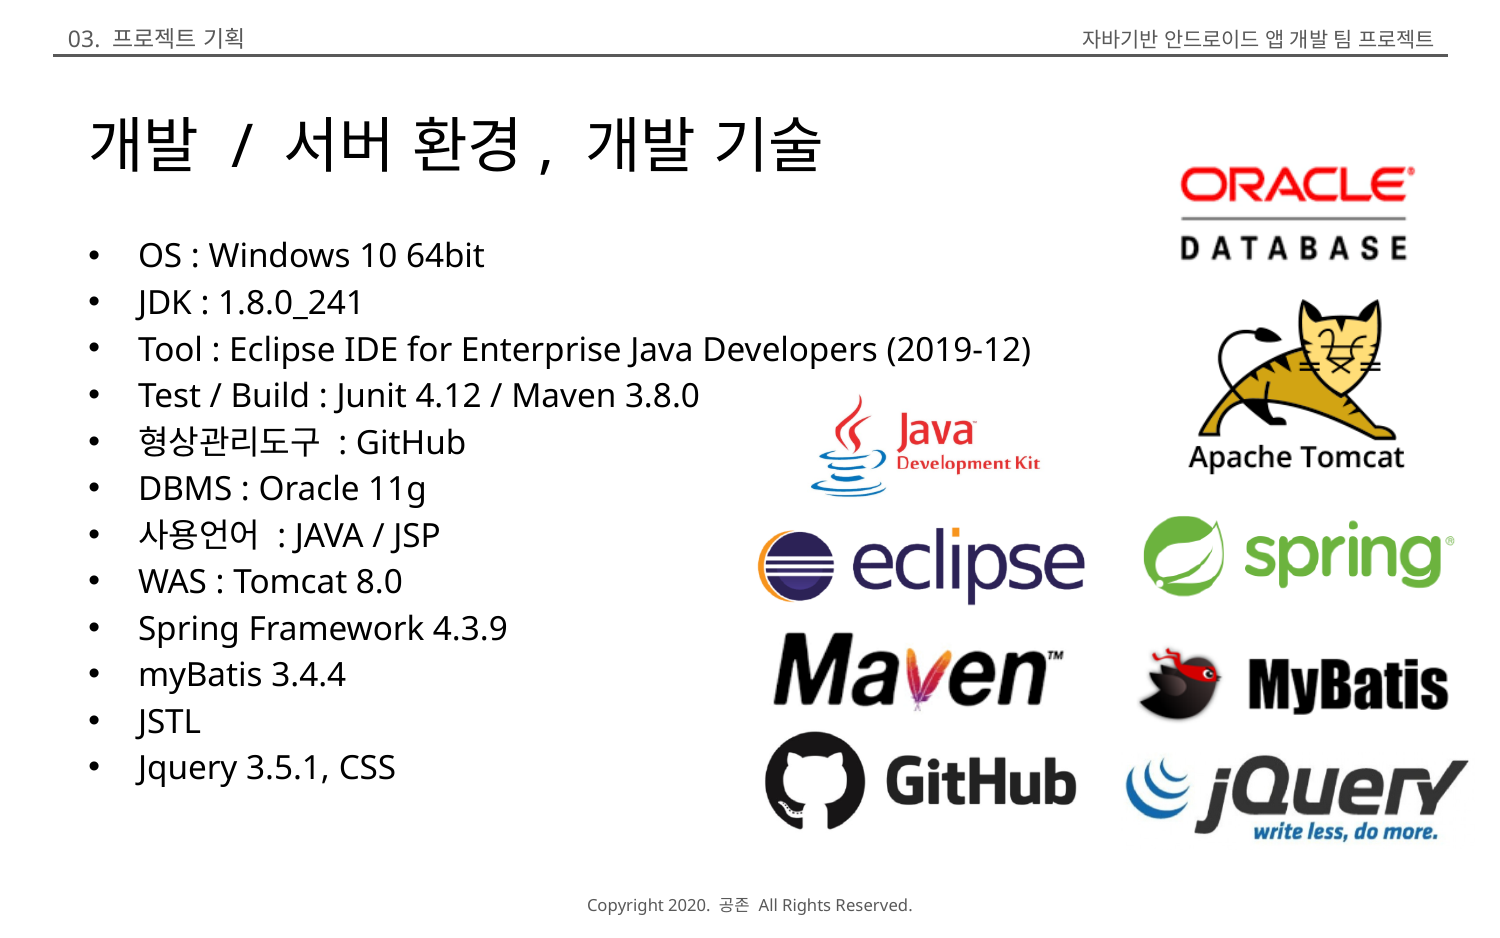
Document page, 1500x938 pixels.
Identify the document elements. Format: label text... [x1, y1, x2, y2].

picture [1161, 148, 1434, 279]
picture [1163, 283, 1433, 479]
picture [1136, 638, 1460, 727]
picture [749, 725, 1093, 834]
title 개발 / 서버 환경, 개발 기술 [75, 65, 1425, 222]
picture [1120, 751, 1475, 851]
picture [1132, 504, 1464, 613]
list OS : Windows 10 64bit JDK : 1.8.0_241 Tool : Eclipse IDE for Enterprise Java Developers (2019-12) Test / Build : Junit 4.12 / Maven 3.8.0 형상관리도구 : GitHub DBMS : Oracle 11g 사용언어 : JAVA / JSP WAS : Tomcat 8.0 Spring Framework 4.3.9 myBatis 3.4.4 JSTL Jquery 3.5.1, CSS [75, 228, 1425, 847]
picture [755, 514, 1087, 617]
picture [799, 385, 1052, 510]
picture [761, 621, 1081, 721]
text_box 03. 프로젝트 기획 [53, 16, 420, 59]
